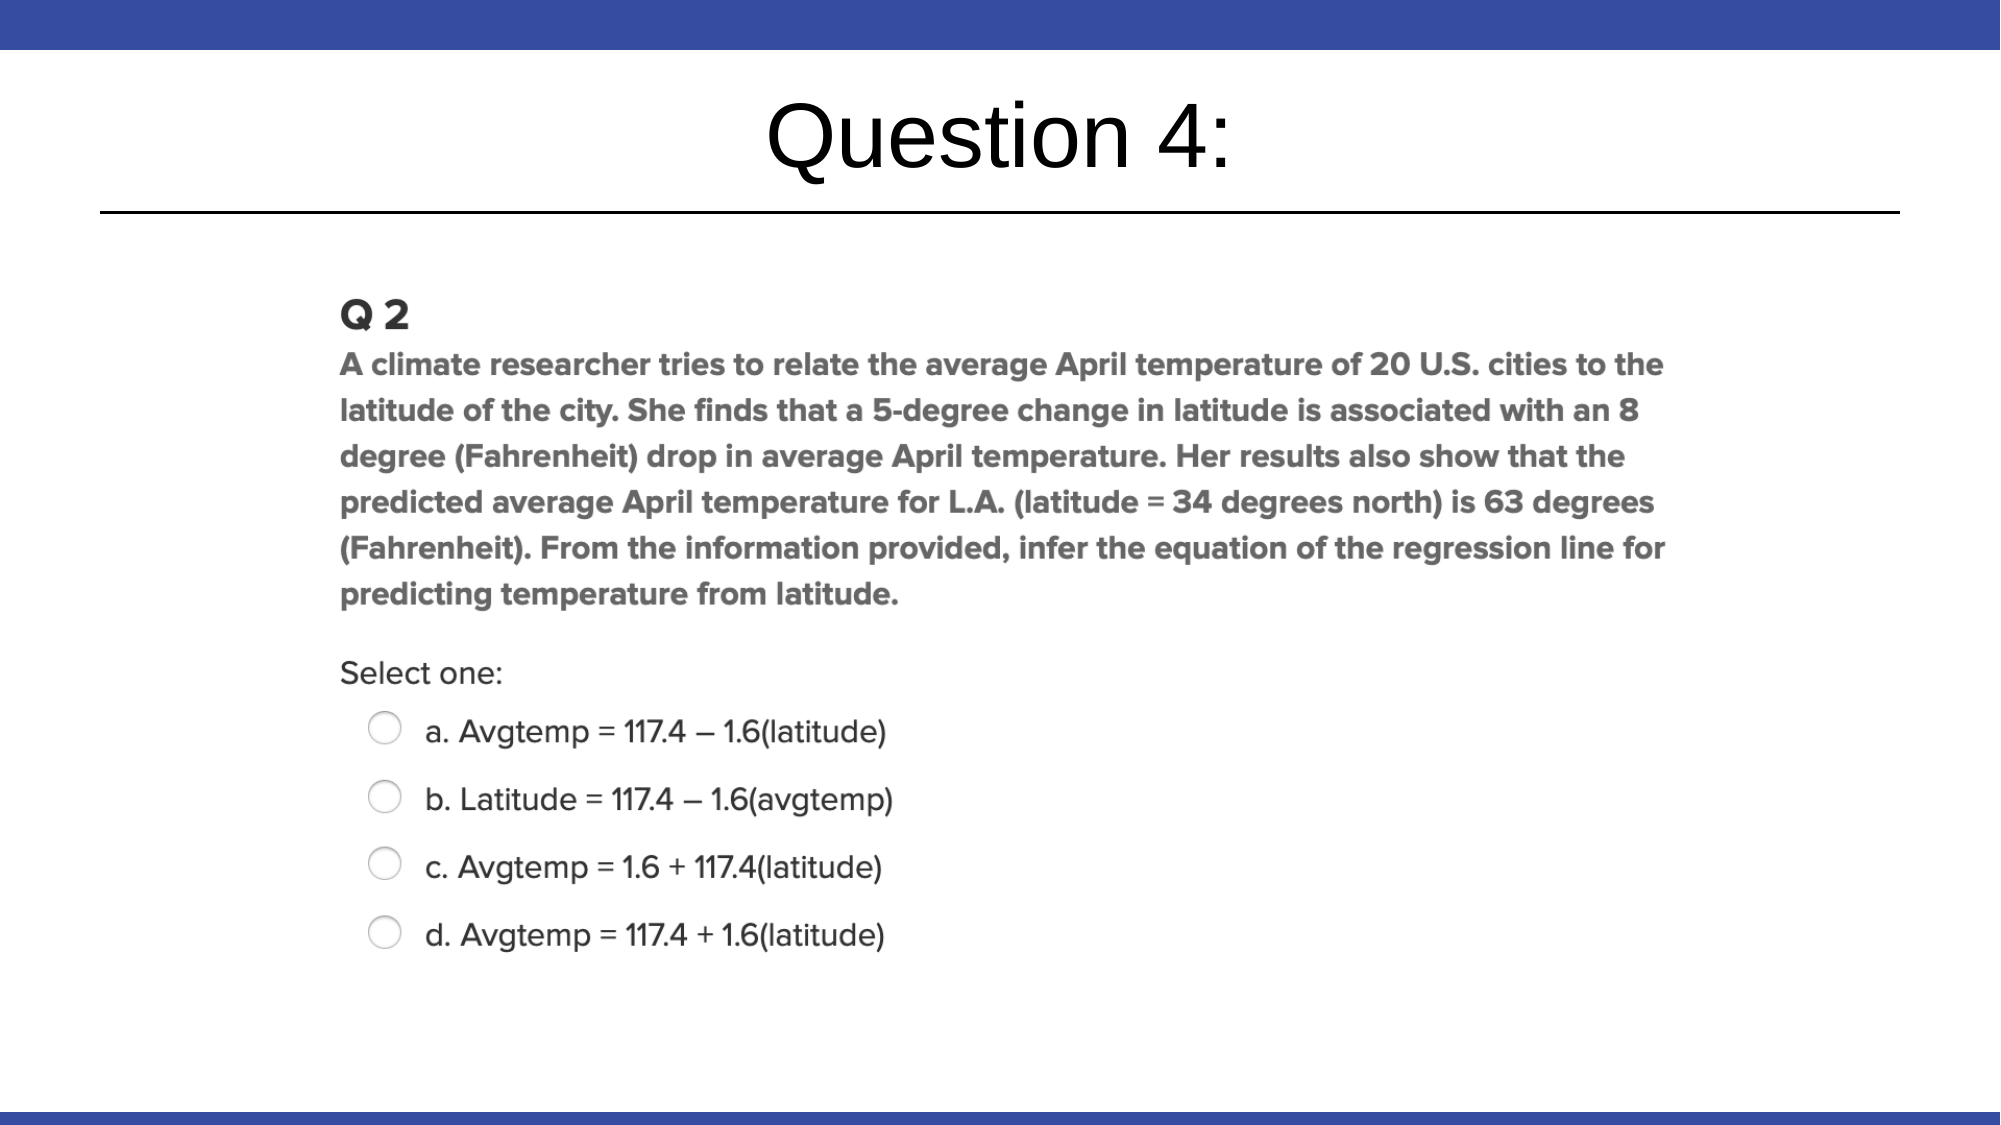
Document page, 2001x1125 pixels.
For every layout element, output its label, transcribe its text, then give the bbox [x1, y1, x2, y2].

picture [318, 276, 1682, 976]
title Question 4: [99, 37, 1900, 225]
